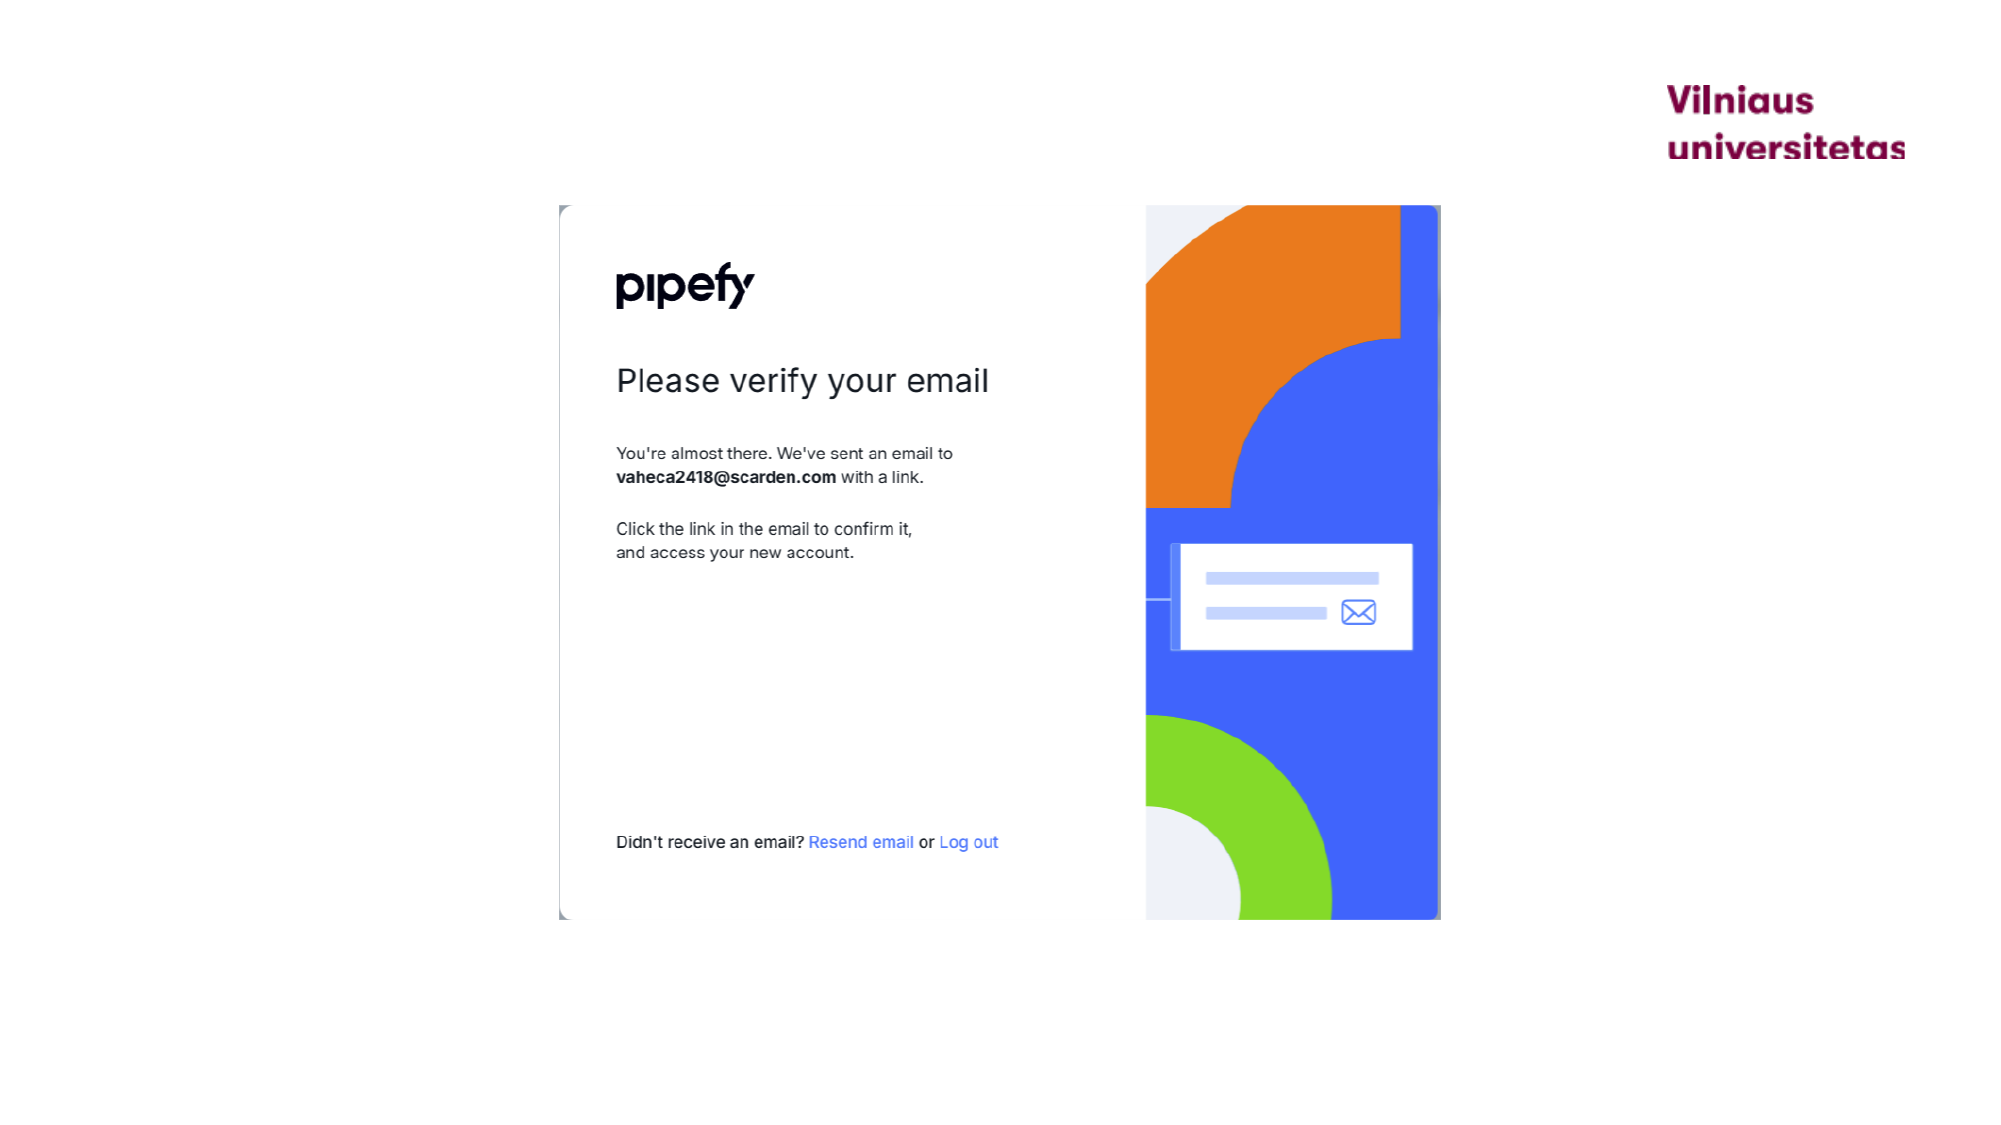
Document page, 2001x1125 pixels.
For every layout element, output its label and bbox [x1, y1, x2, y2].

picture [559, 205, 1441, 920]
